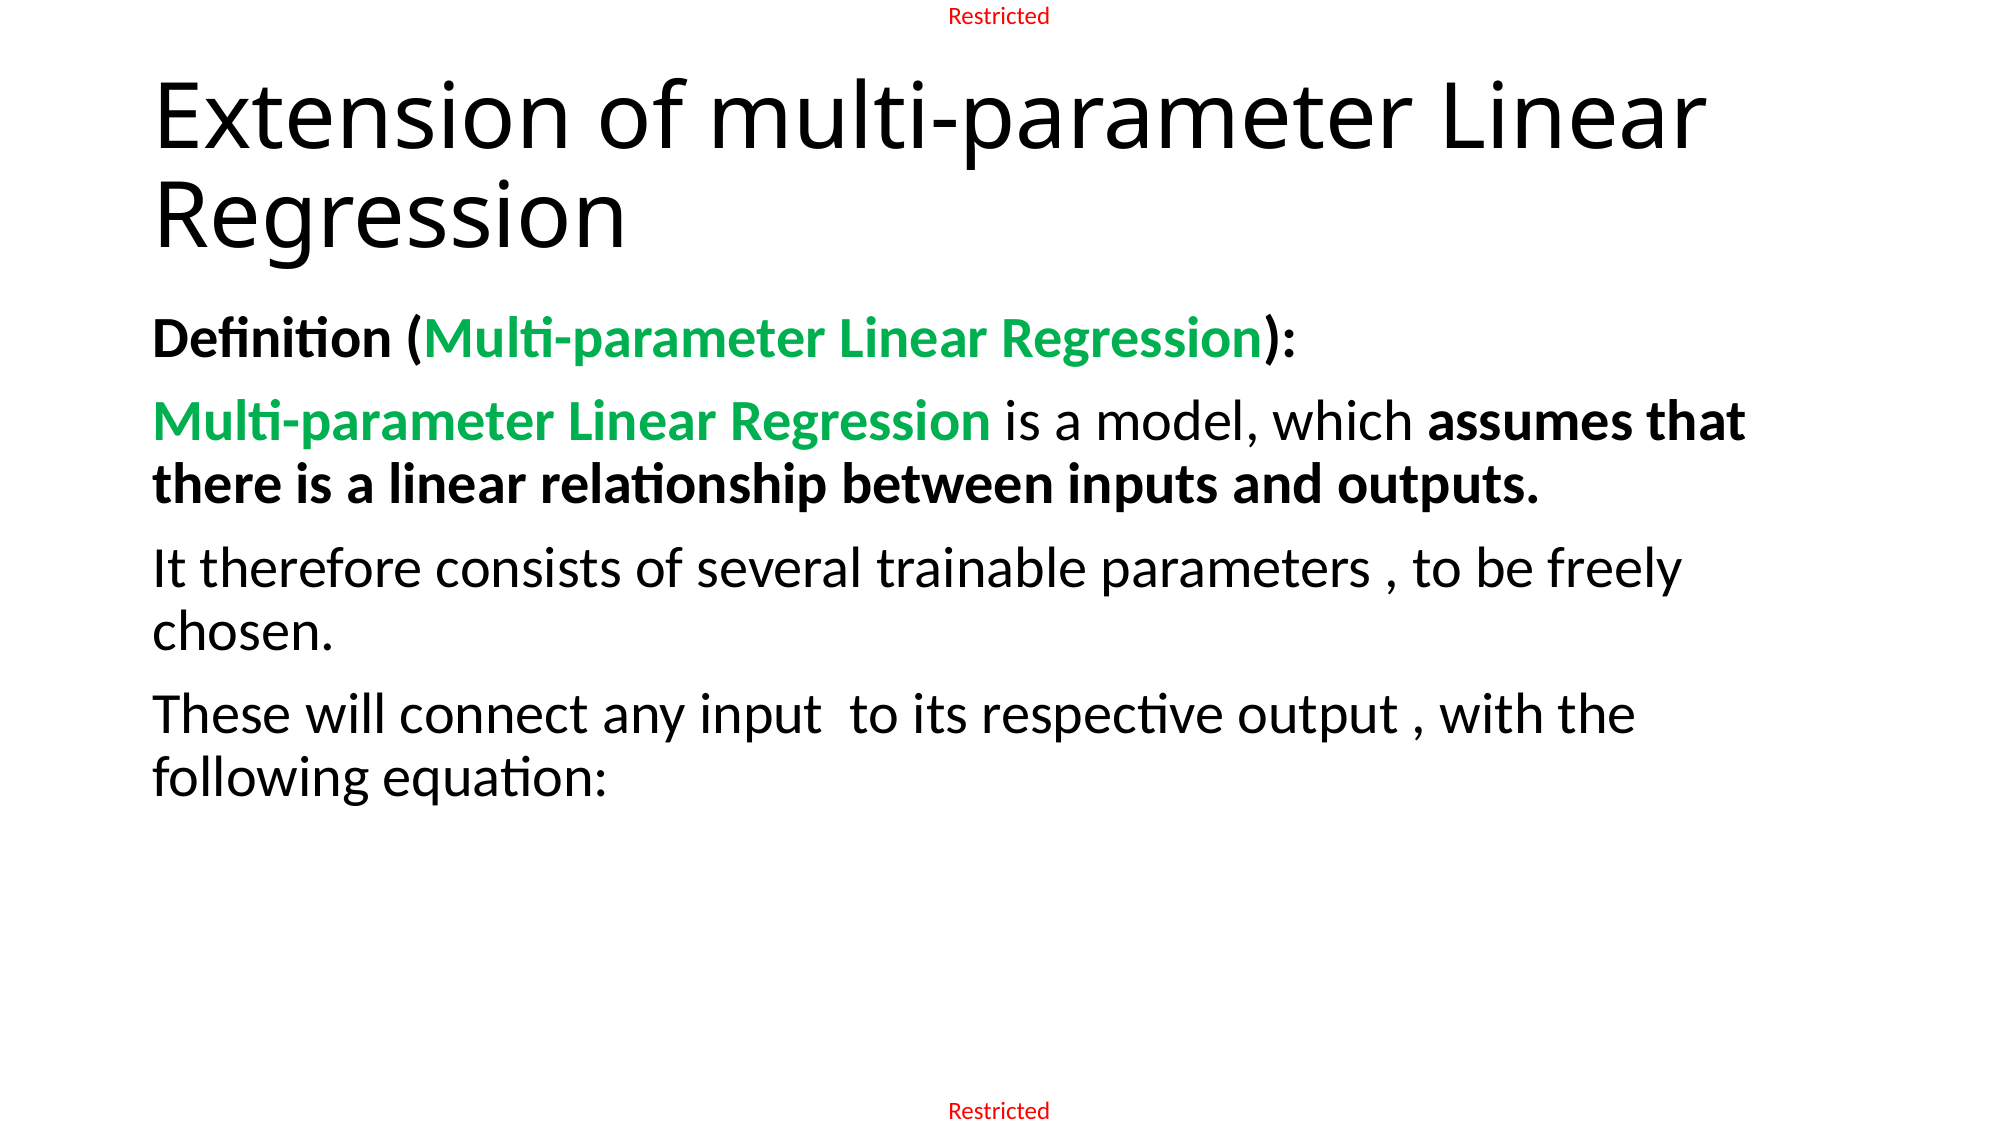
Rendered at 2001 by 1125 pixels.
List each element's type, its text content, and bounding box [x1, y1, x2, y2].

title Extension of multi-parameter Linear Regression [137, 59, 1863, 278]
